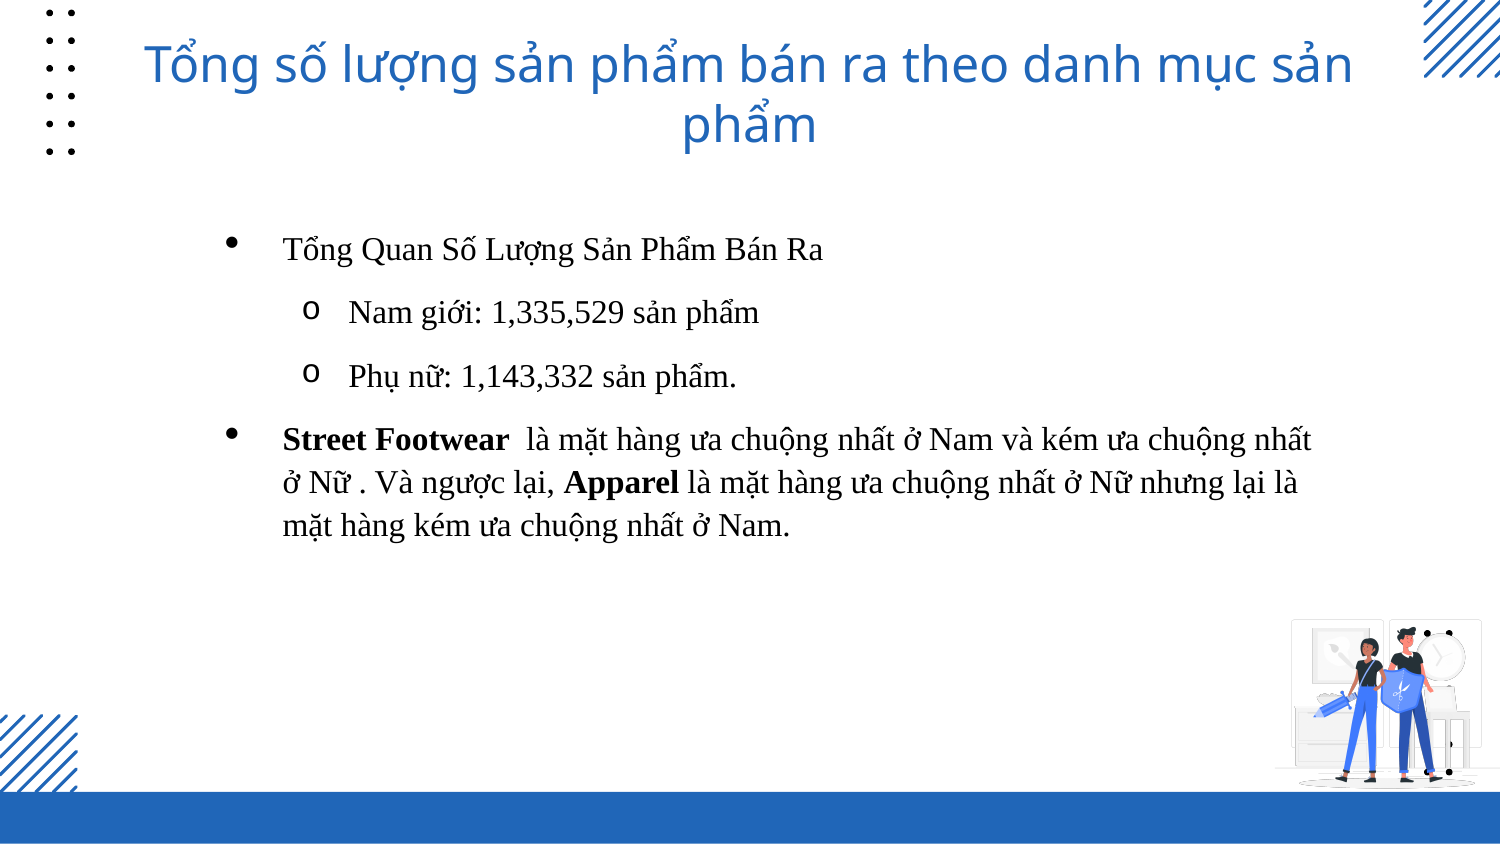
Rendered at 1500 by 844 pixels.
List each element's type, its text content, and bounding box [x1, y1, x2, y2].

title Tổng số lượng sản phẩm bán ra theo danh mục sản phẩm [118, 73, 1382, 168]
text_box Tổng Quan Số Lượng Sản Phẩm Bán Ra Nam giới: 1,335,529 sản phẩm Phụ nữ: 1,143,332 sản phẩm. Street Footwear là mặt hàng ưa chuộng nhất ở Nam và kém ưa chuộng nhất ở Nữ . Và ngược lại, Apparel là mặt hàng ưa chuộng nhất ở Nữ nhưng lại là mặt hàng kém ưa chuộng nhất ở Nam. [211, 216, 1328, 614]
picture [1274, 616, 1500, 801]
